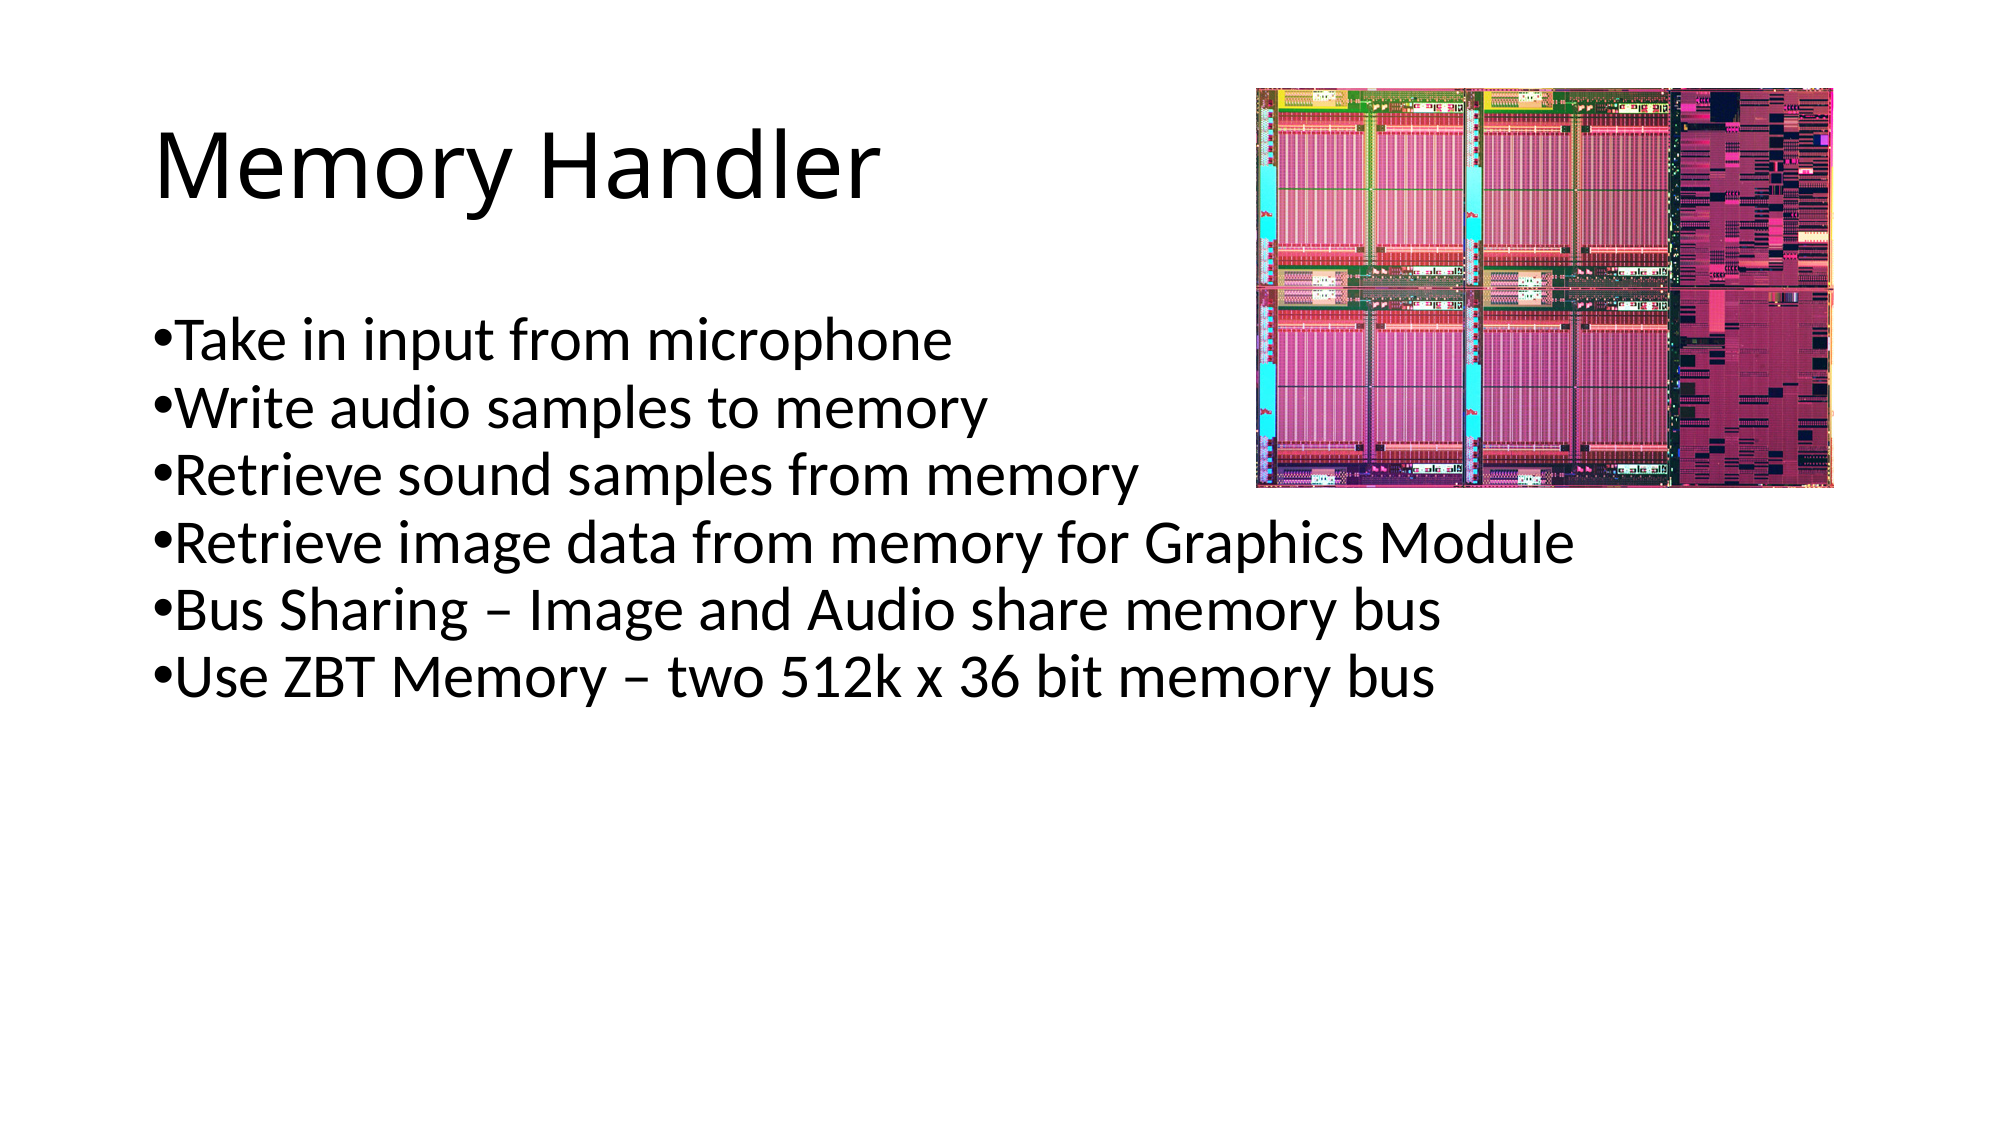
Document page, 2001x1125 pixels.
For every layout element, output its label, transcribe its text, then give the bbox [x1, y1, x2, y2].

picture [1256, 88, 1834, 489]
text_box Memory Handler [137, 59, 1863, 278]
text_box Take in input from microphone Write audio samples to memory Retrieve sound samples from memory Retrieve image data from memory for Graphics Module Bus Sharing – Image and Audio share memory bus Use ZBT Memory – two 512k x 36 bit memory bus [137, 299, 1863, 1014]
